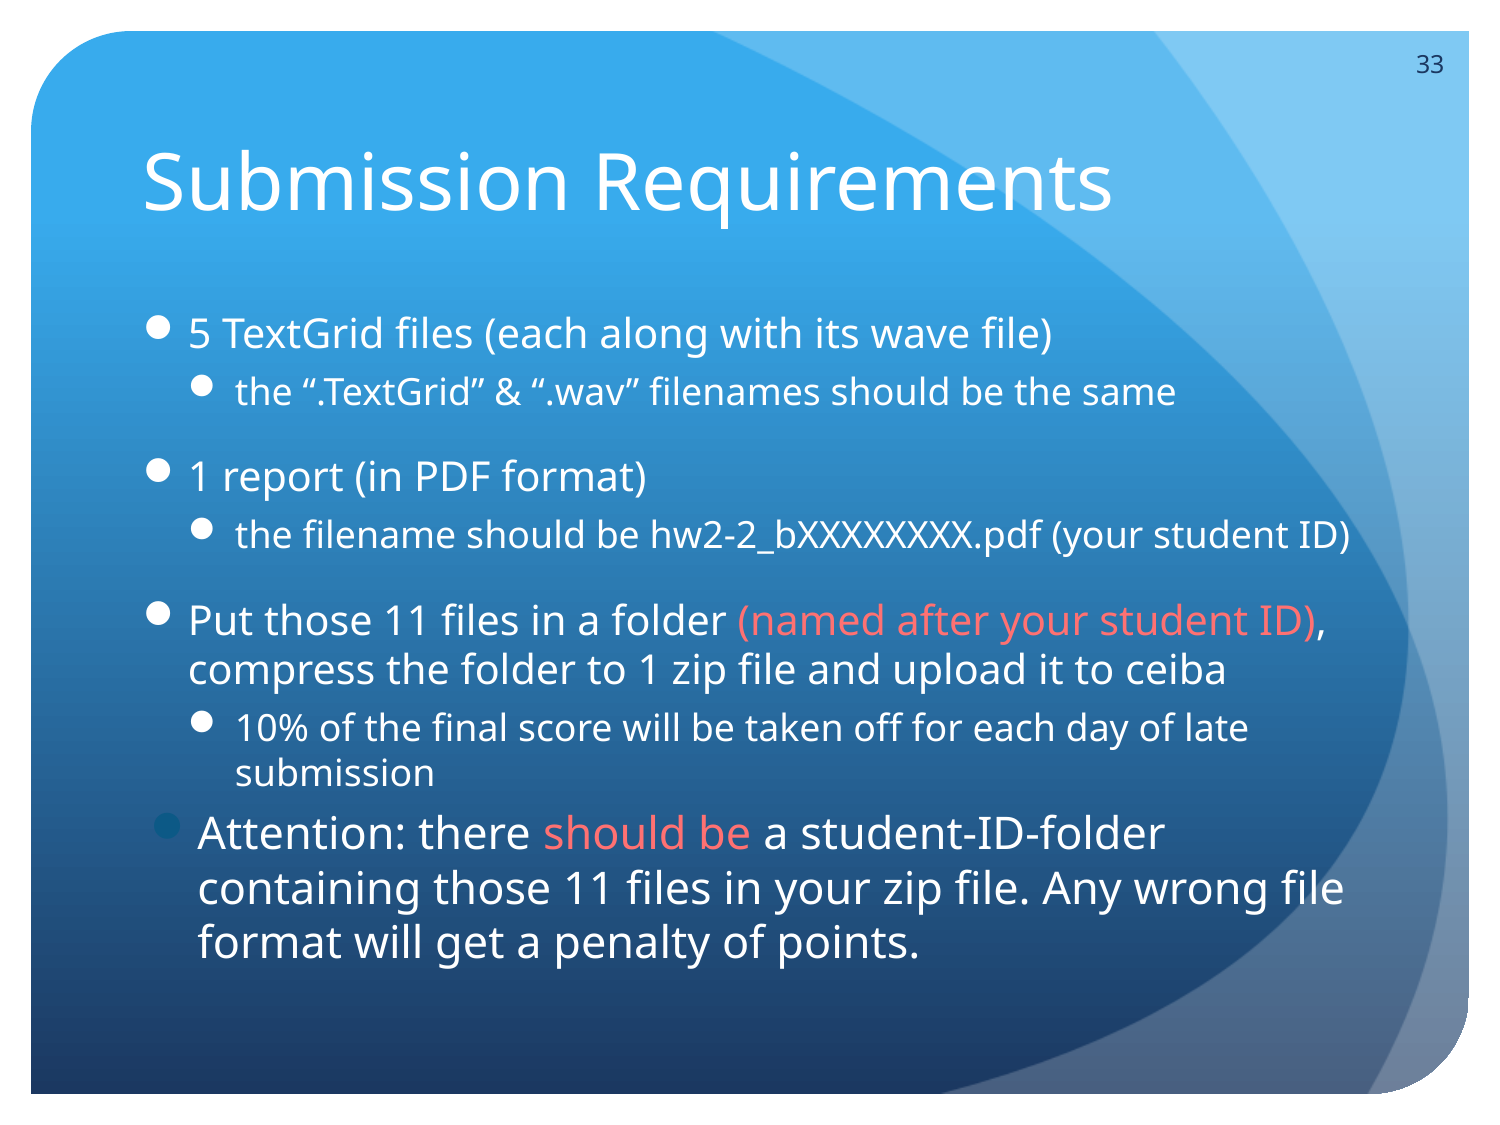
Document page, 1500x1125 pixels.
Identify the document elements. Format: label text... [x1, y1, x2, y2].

title Submission Requirements [127, 62, 1372, 234]
list 5 TextGrid files (each along with its wave file) the “.TextGrid” & “.wav” filenames should be the same 1 report (in PDF format) the filename should be hw2-2_bXXXXXXXX.pdf (your student ID) Put those 11 files in a folder (named after your student ID), compress the folder to 1 zip file and upload it to ceiba 10% of the final score will be taken off for each day of late submission Attention: there should be a student-ID-folder containing those 11 files in your zip file. Any wrong file format will get a penalty of points. [127, 299, 1372, 991]
slide_number 33 [1378, 36, 1460, 96]
picture [24, 30, 1473, 1094]
